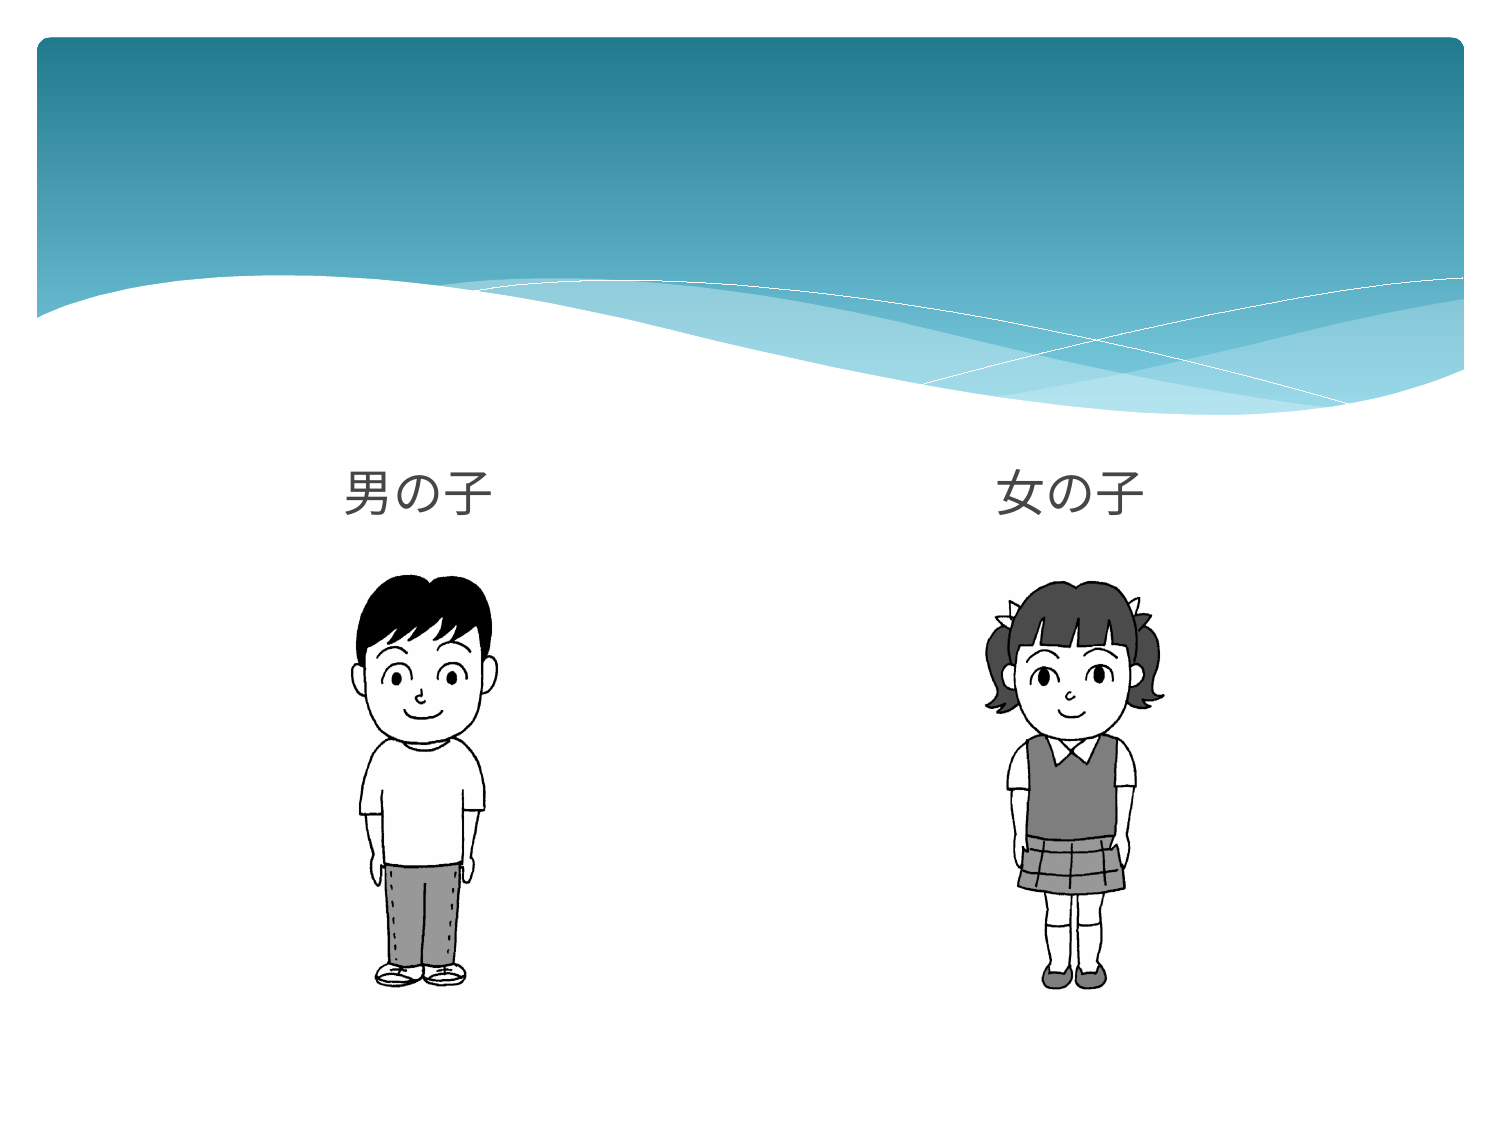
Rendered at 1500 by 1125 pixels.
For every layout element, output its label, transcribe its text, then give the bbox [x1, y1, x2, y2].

list 女の子 [762, 439, 1390, 545]
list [972, 562, 1179, 1006]
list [333, 562, 516, 1006]
list 男の子 [111, 439, 738, 545]
